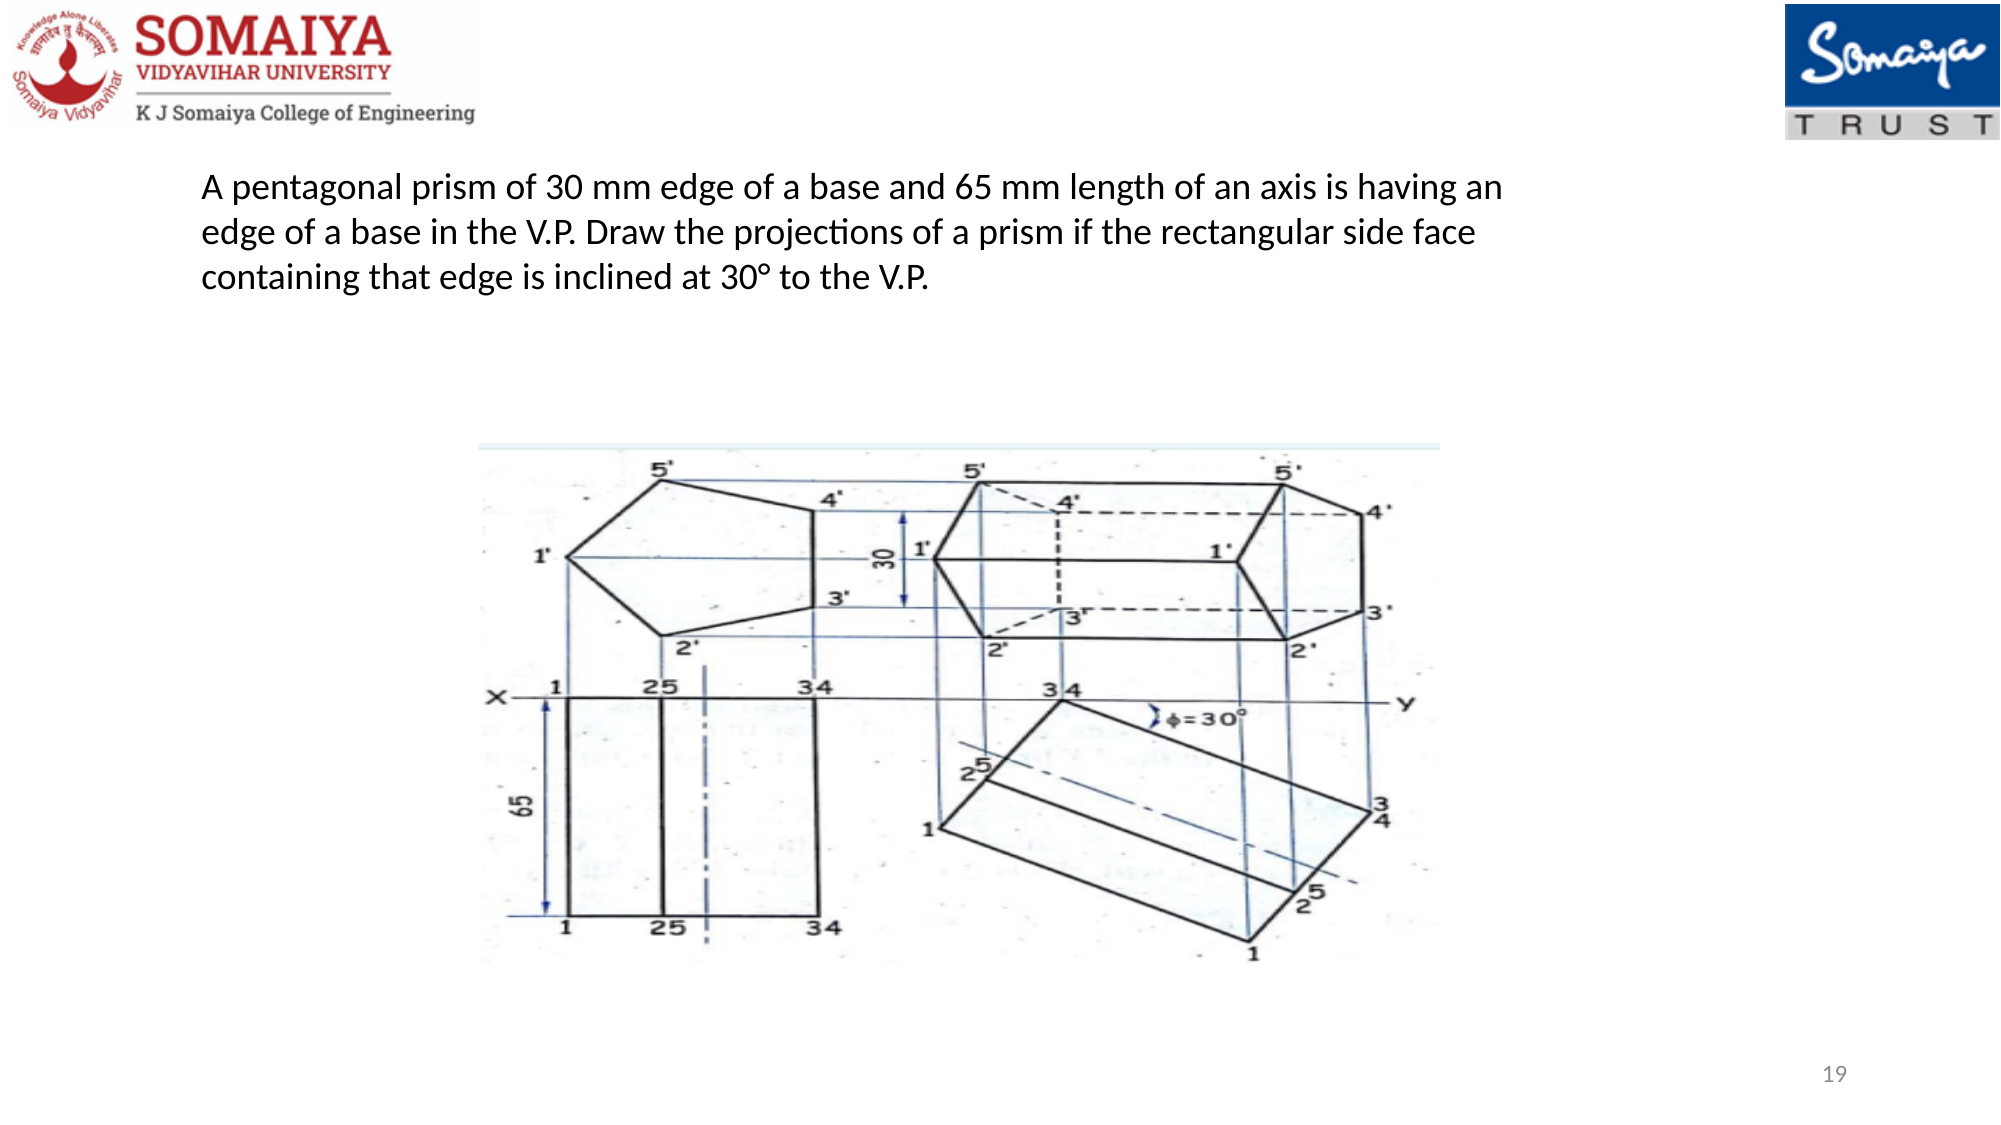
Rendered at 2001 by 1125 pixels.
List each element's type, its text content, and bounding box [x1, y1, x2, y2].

picture [1785, 4, 2000, 140]
picture [10, 1, 480, 127]
picture [479, 443, 1440, 974]
slide_number 19 [1412, 1042, 1863, 1103]
text_box A pentagonal prism of 30 mm edge of a base and 65 mm length of an axis is having an edge of a base in the V.P. Draw the projections of a prism if the rectangular side face containing that edge is inclined at 30° to the V.P. [186, 154, 1600, 305]
